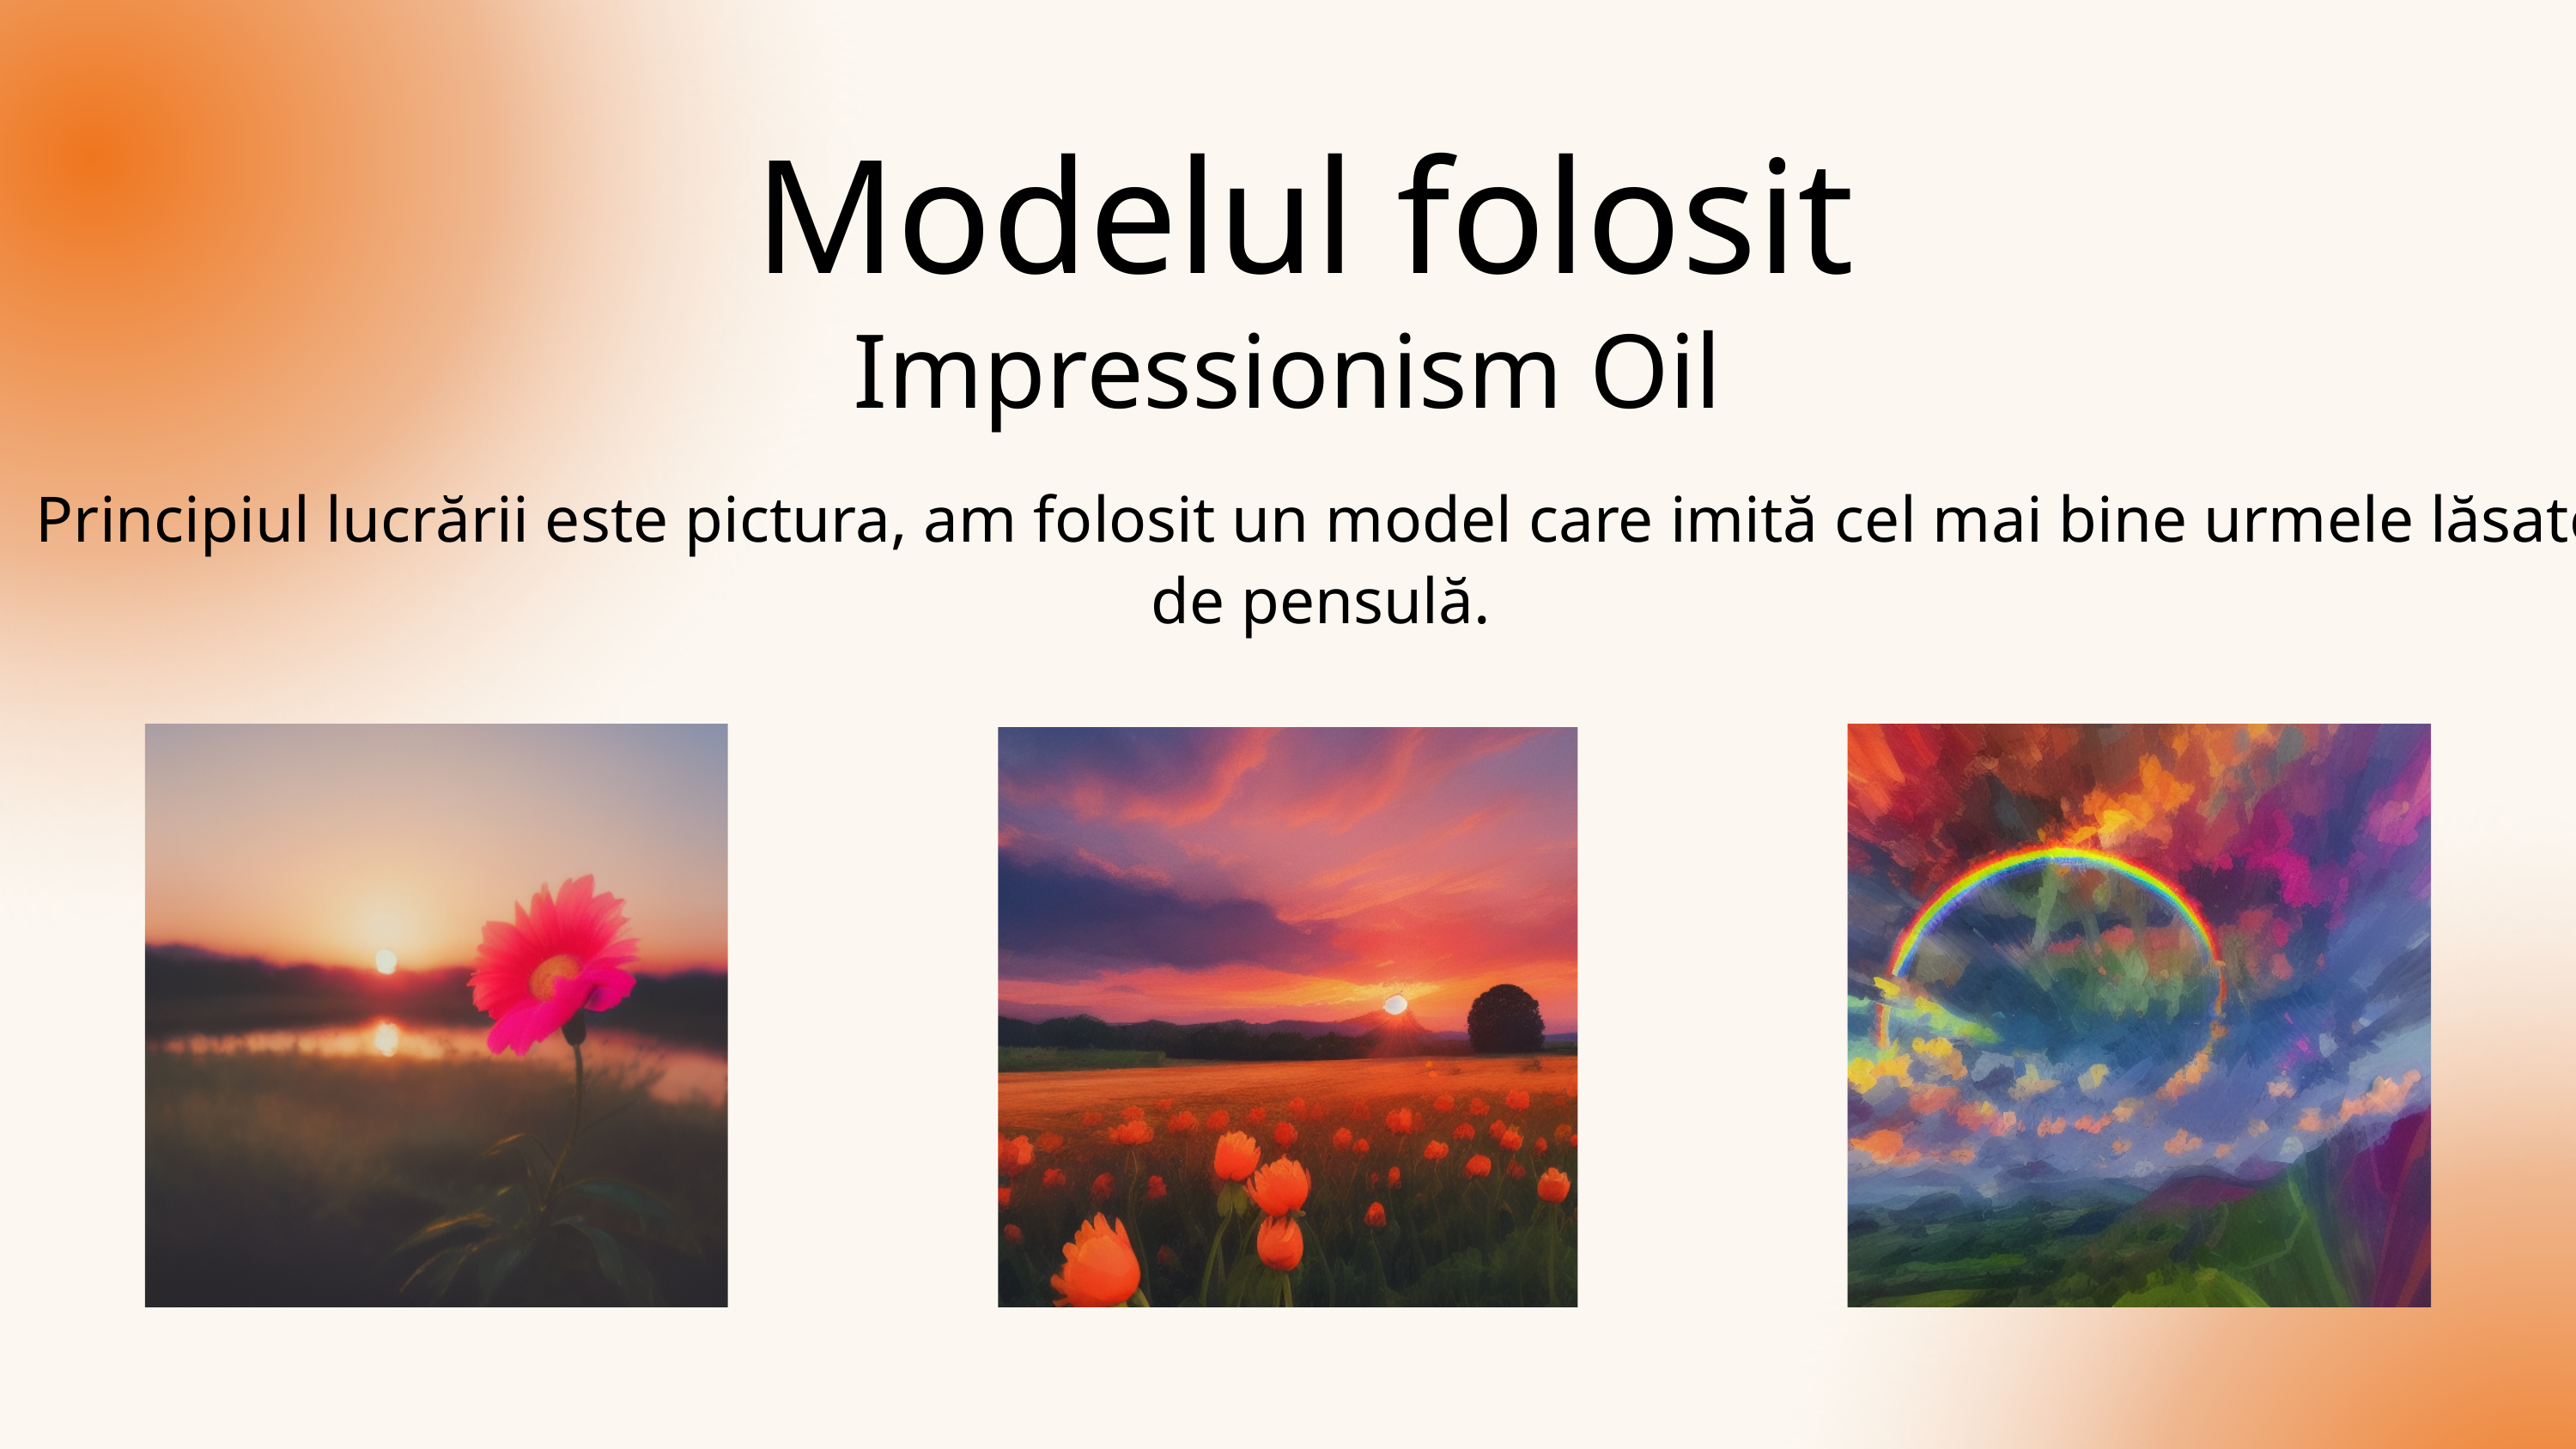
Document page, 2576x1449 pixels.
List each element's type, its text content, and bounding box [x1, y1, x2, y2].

text_box Modelul folosit [350, 116, 2258, 306]
text_box [998, 727, 1578, 1307]
text_box [1770, 804, 2576, 1449]
text_box Impressionism Oil [334, 295, 2242, 428]
text_box [144, 724, 728, 1307]
text_box [0, 0, 868, 932]
text_box Principiul lucrării este pictura, am folosit un model care imită cel mai bine urmele lăsate de pensulă. [33, 472, 2576, 636]
text_box [1847, 724, 2432, 1307]
